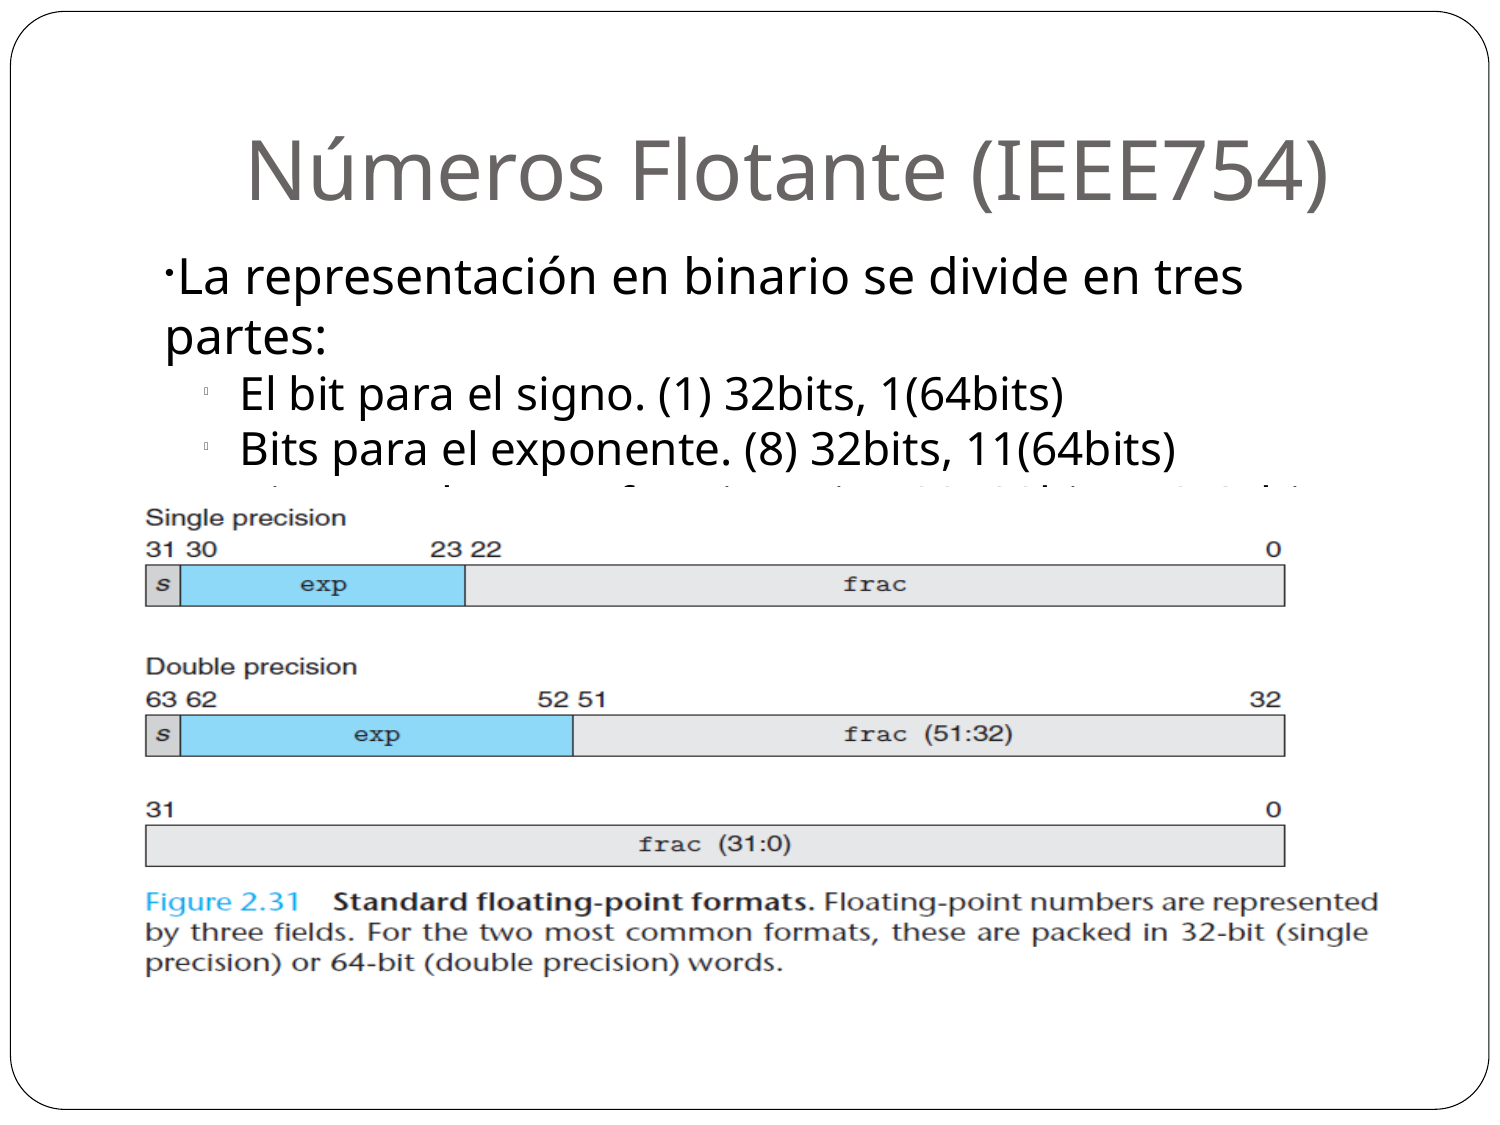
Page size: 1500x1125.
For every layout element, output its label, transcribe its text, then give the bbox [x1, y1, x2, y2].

text_box Números Flotante (IEEE754) [150, 45, 1425, 233]
picture [111, 487, 1389, 999]
text_box La representación en binario se divide en tres partes: El bit para el signo. (1) 32bits, 1(64bits) Bits para el exponente. (8) 32bits, 11(64bits) Bits para la parte fraccionaria. (23) 32bits, 52(64bits) [150, 237, 1425, 500]
